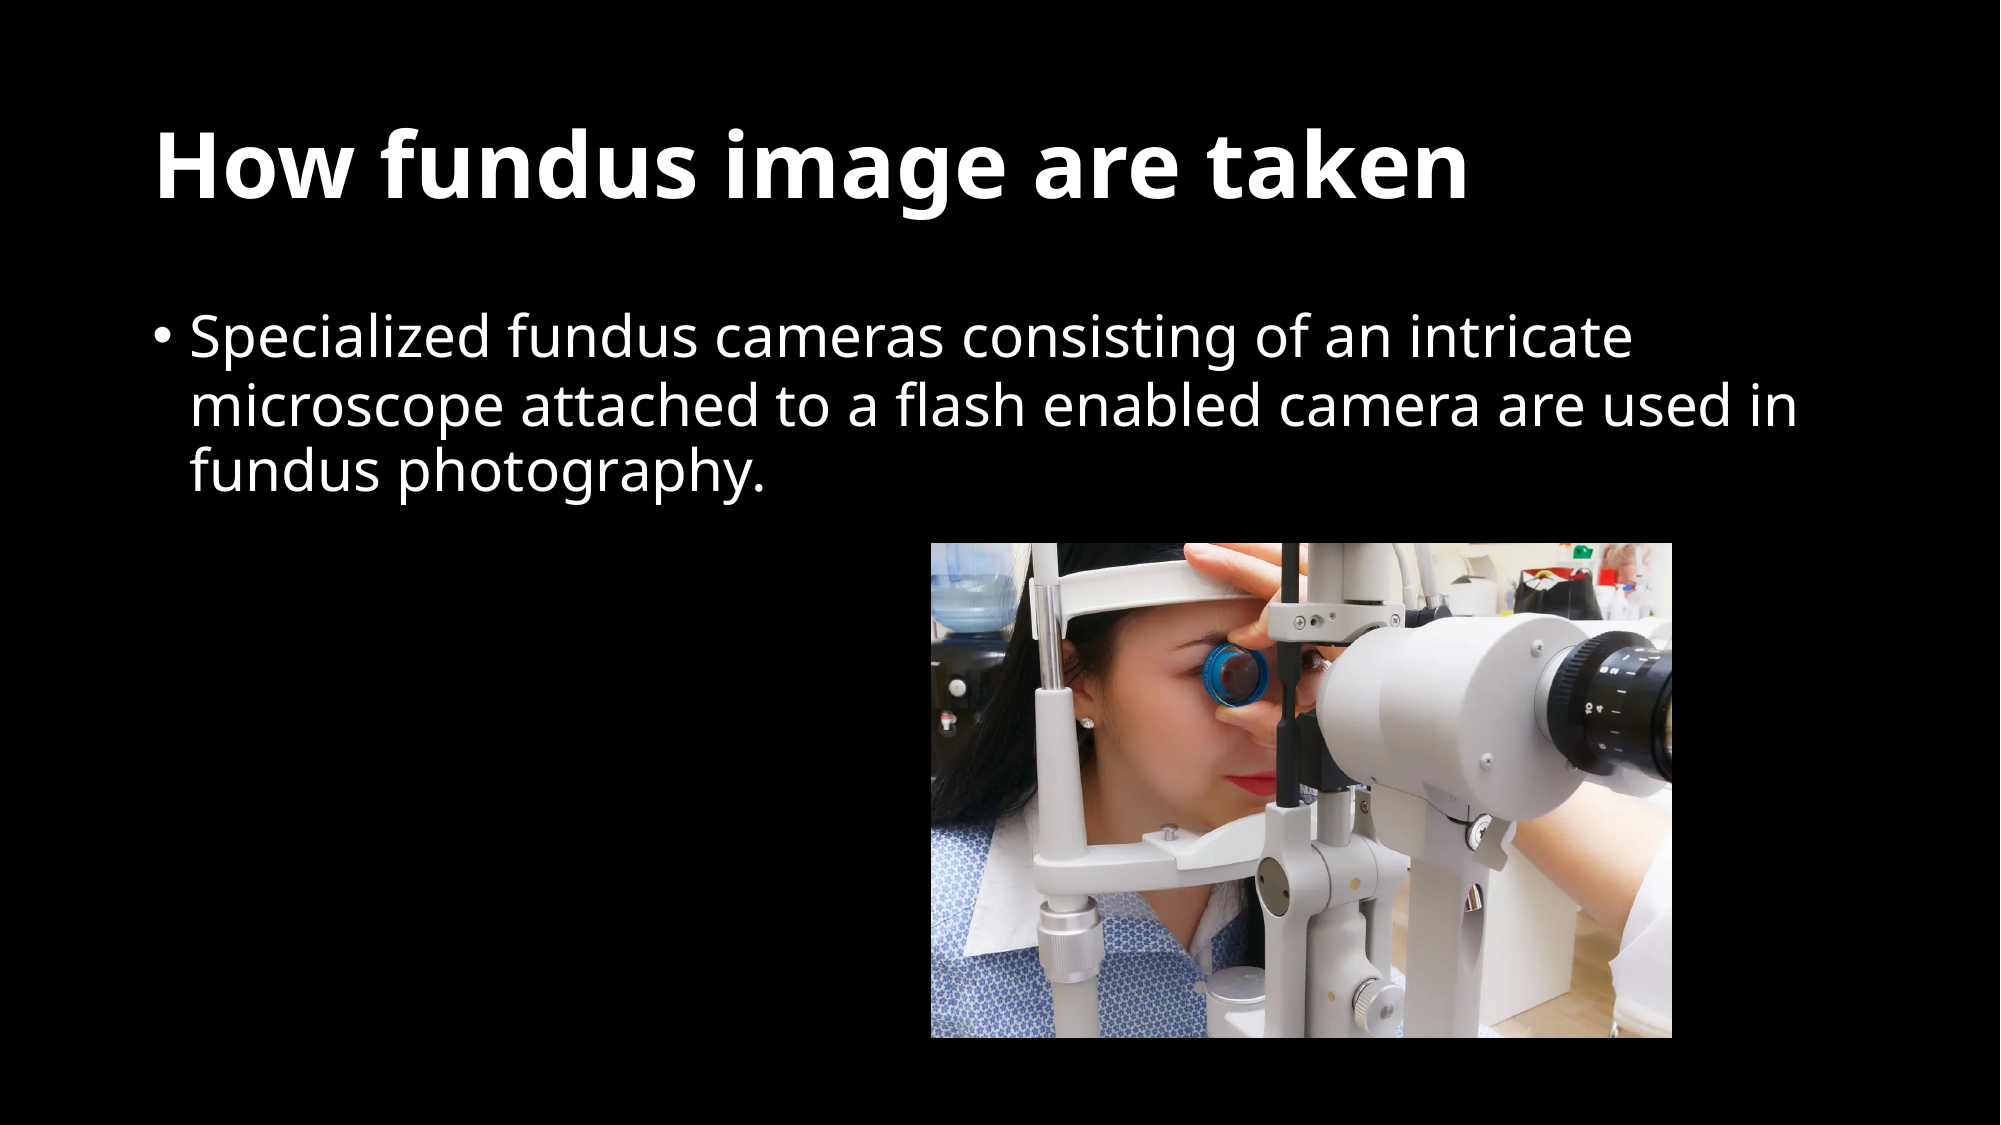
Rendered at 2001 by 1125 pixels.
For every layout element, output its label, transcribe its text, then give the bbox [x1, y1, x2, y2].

title How fundus image are taken [137, 59, 1863, 278]
picture [931, 543, 1672, 1038]
list Specialized fundus cameras consisting of an intricate microscope attached to a flash enabled camera are used in fundus photography. [137, 299, 1863, 1014]
